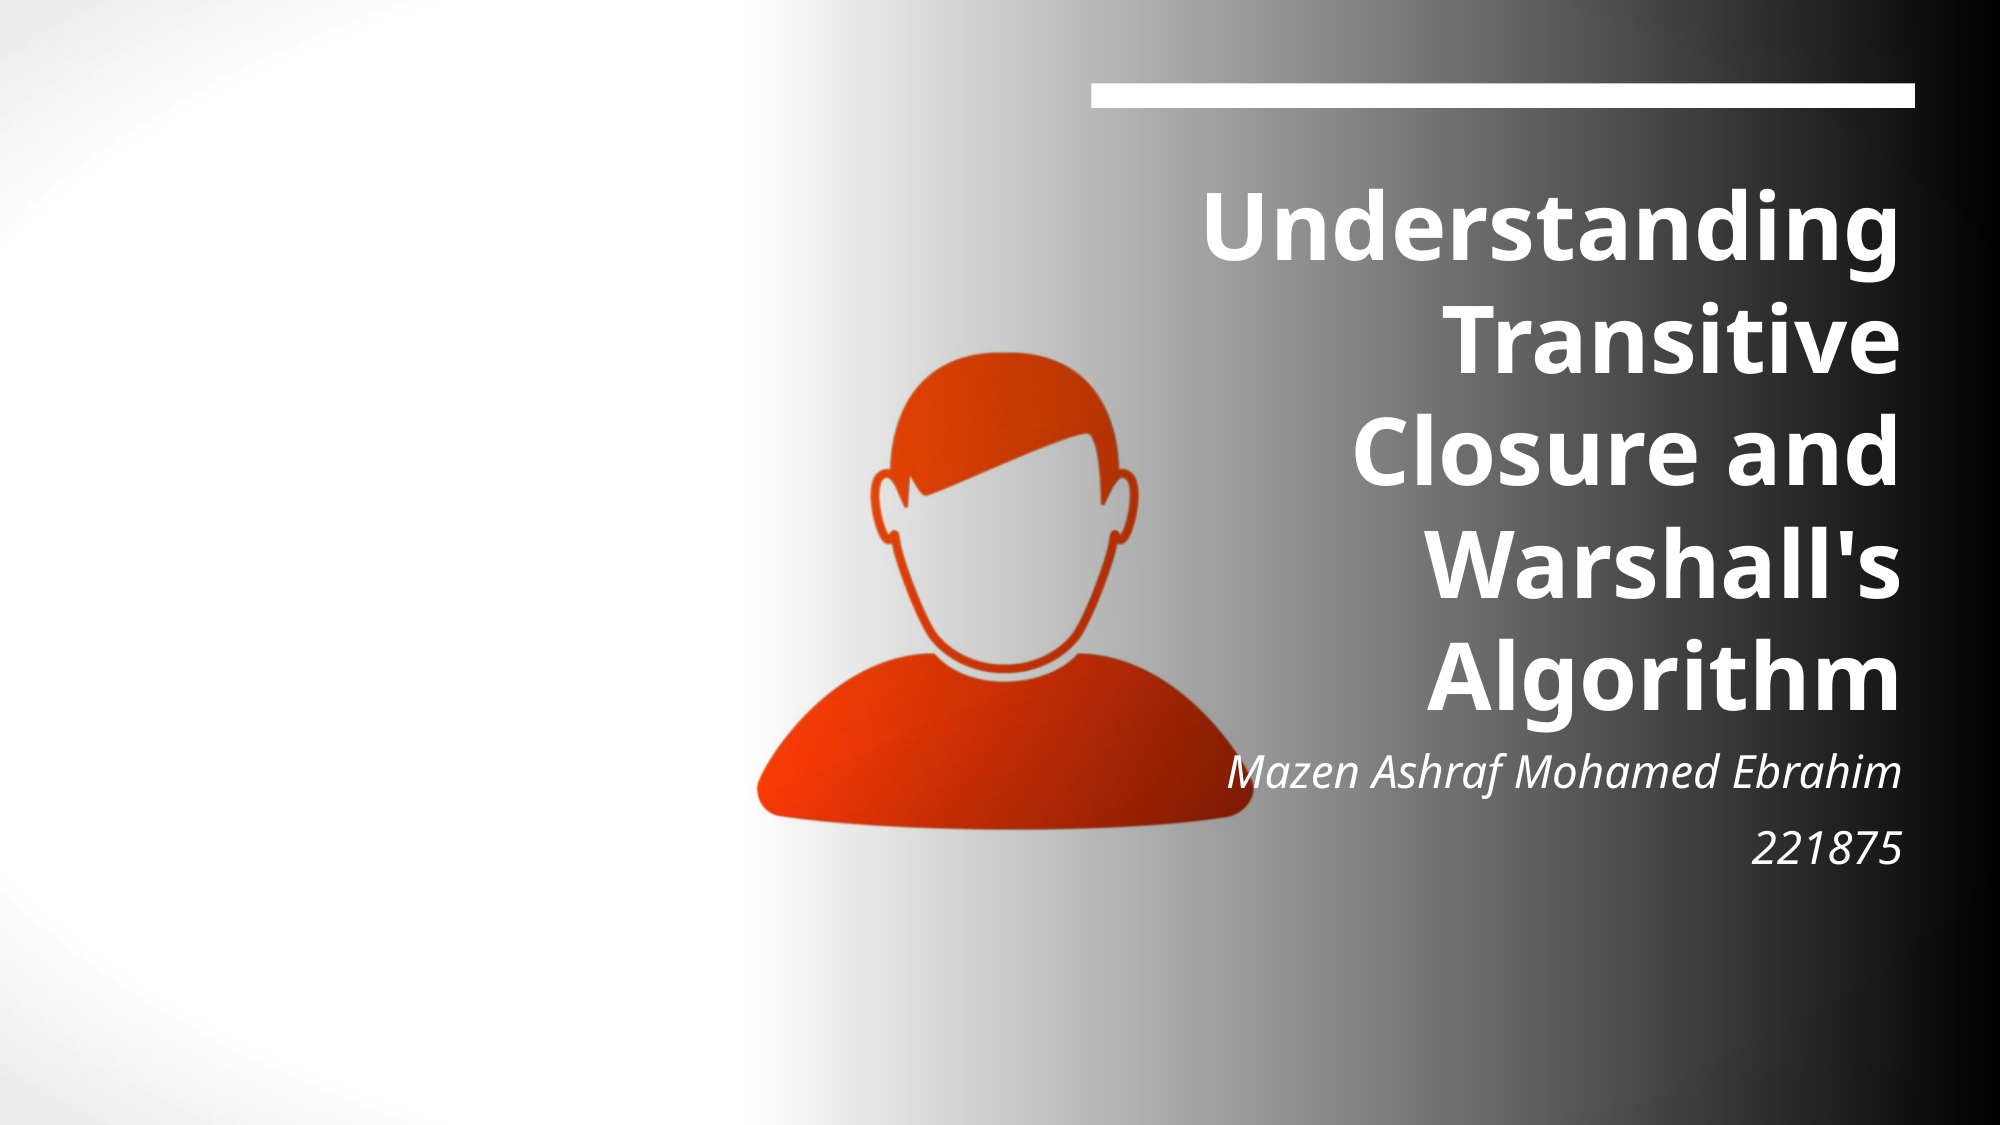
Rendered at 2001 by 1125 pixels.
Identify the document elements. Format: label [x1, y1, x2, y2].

text_box [0, 0, 2000, 1125]
